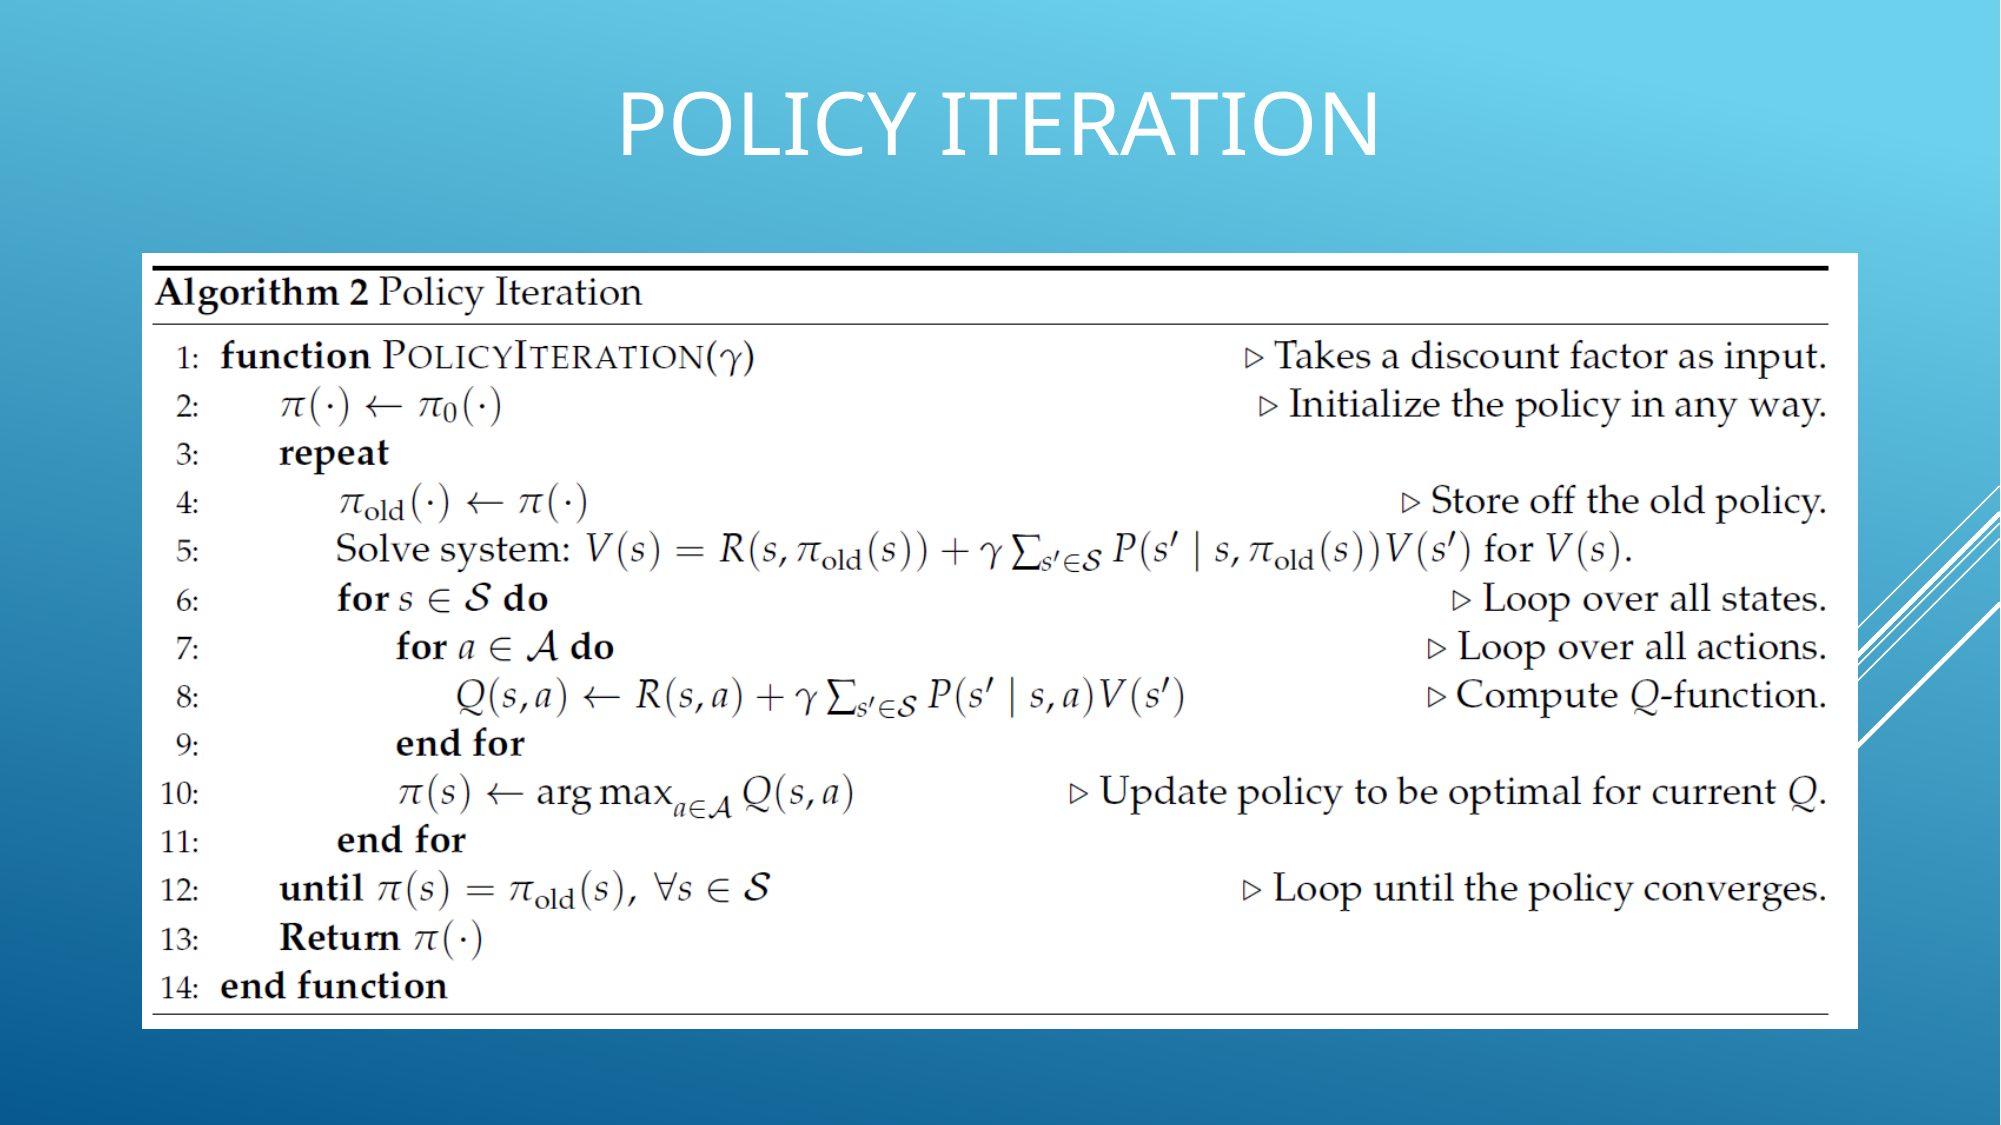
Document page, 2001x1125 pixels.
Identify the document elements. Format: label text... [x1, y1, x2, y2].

title policy iteration [203, 56, 1797, 181]
picture [142, 253, 1858, 1030]
